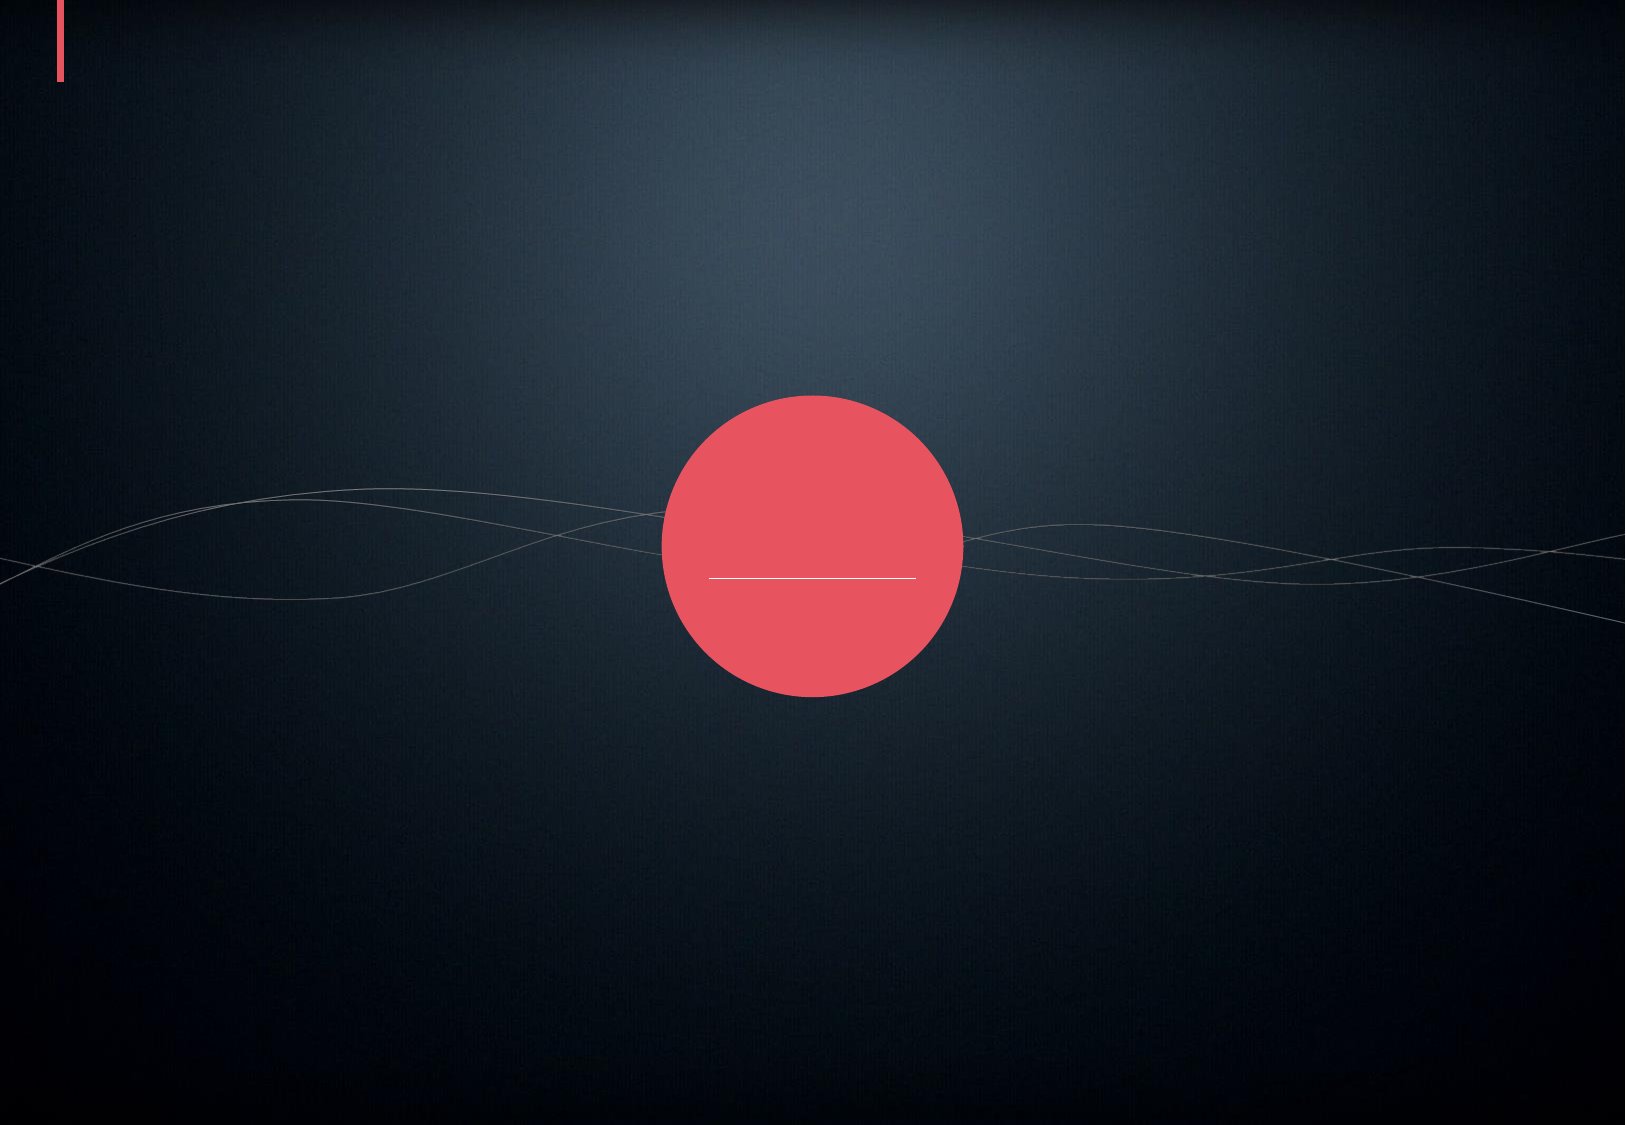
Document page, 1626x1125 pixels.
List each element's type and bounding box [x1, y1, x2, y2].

picture [0, 0, 1625, 1125]
text_box [661, 395, 964, 698]
